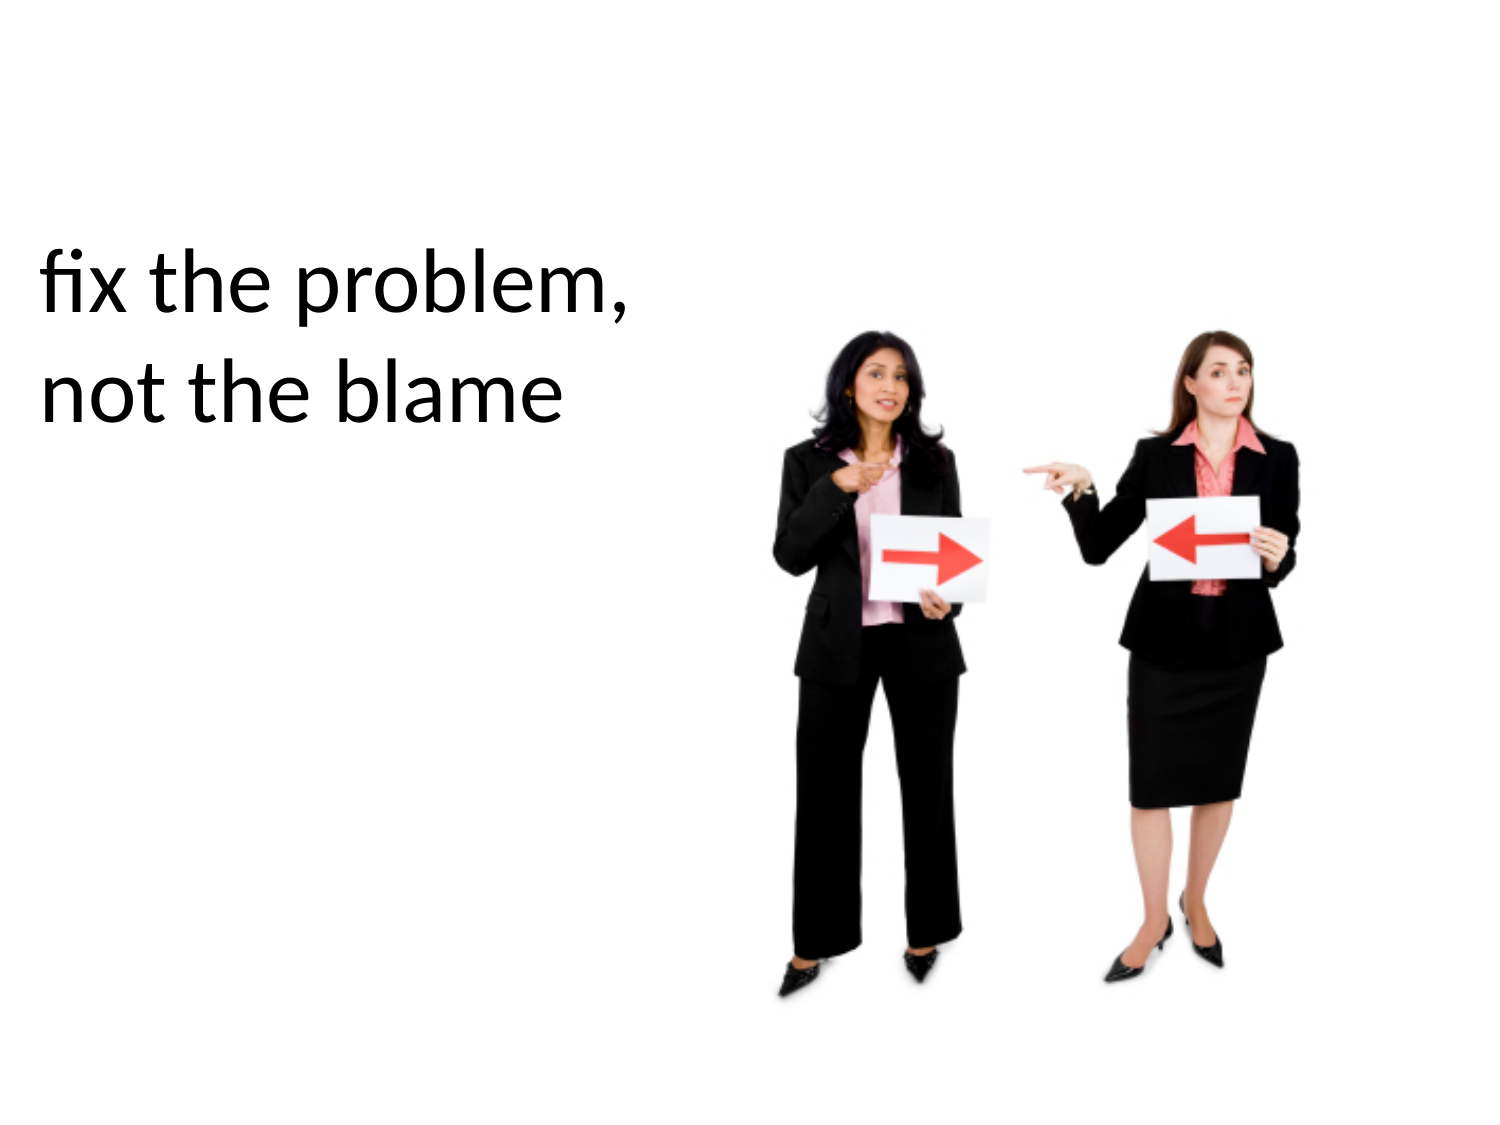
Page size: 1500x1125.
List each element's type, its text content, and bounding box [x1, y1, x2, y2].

picture [723, 249, 1376, 1076]
title fix the problem, not the blame [24, 174, 688, 488]
